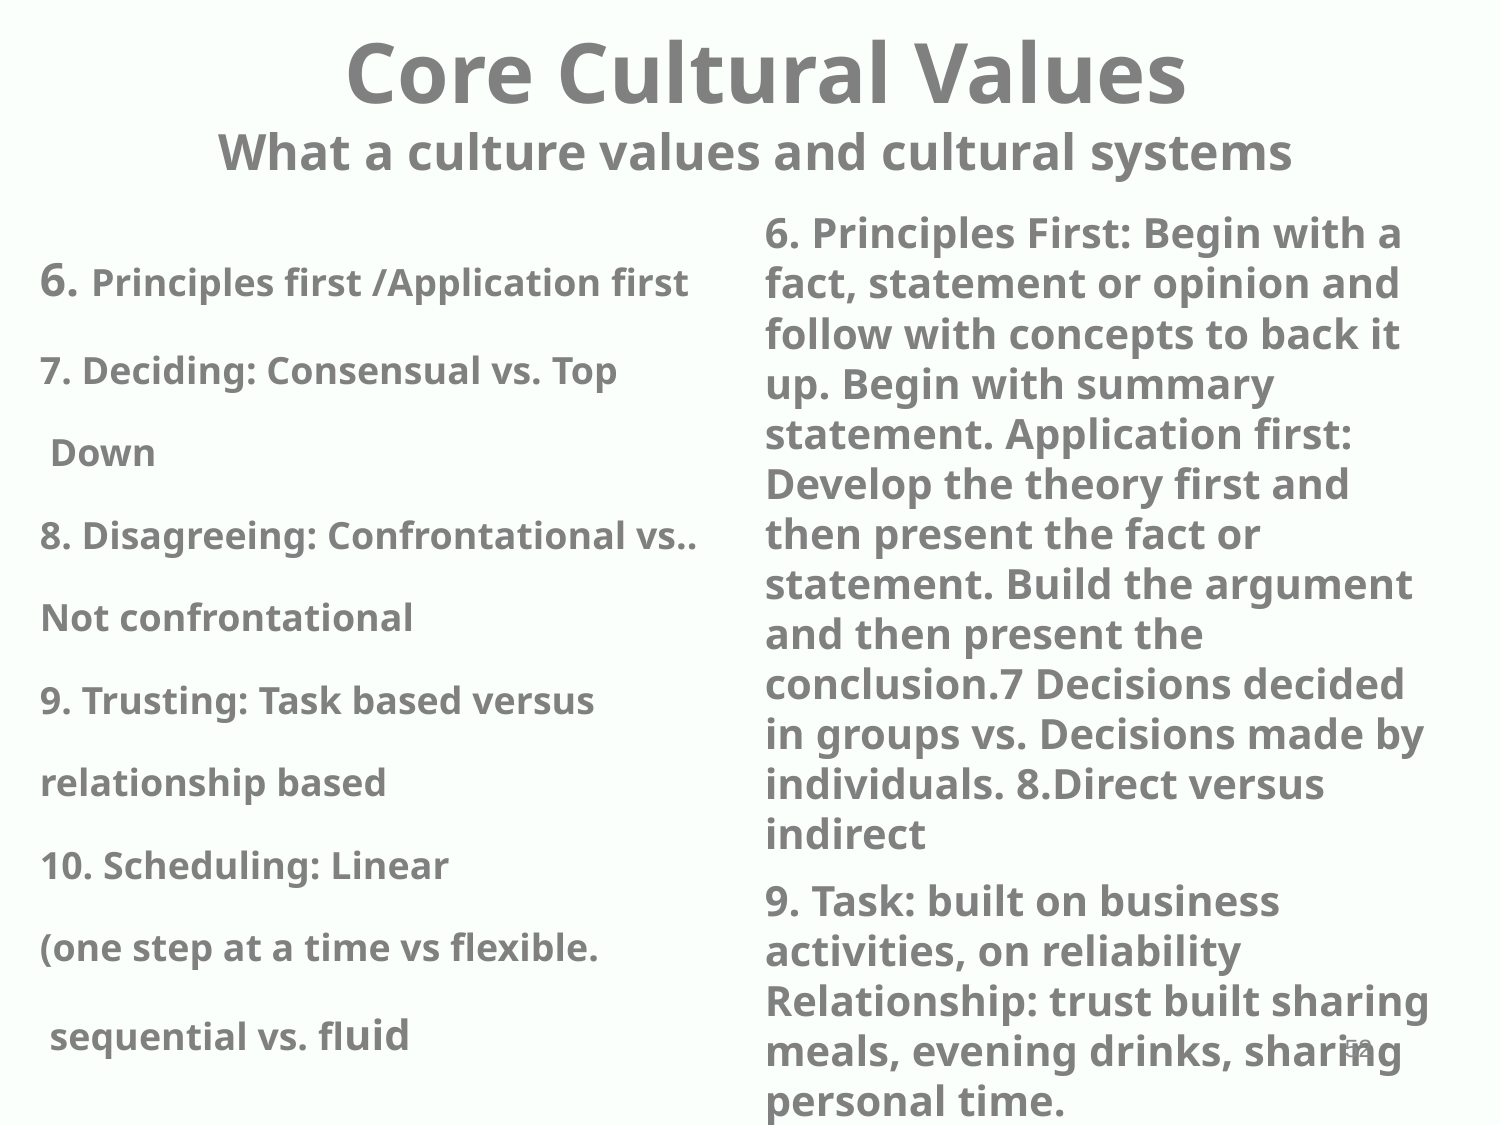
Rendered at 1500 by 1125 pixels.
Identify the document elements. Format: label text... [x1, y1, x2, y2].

text_box 6. Principles first /Application first 7. Deciding: Consensual vs. Top Down 8. Disagreeing: Confrontational vs.. Not confrontational 9. Trusting: Task based versus relationship based 10. Scheduling: Linear (one step at a time vs flexible. sequential vs. fluid 5. Low vs. High Uncertainty Avoidance (Low: few rules , little structure, few guidelines) [24, 142, 800, 1125]
footer [512, 1025, 988, 1100]
text_box Core Cultural Values What a culture values and cultural systems [203, 12, 1308, 188]
text_box 6. Principles First: Begin with a fact, statement or opinion and follow with concepts to back it up. Begin with summary statement. Application first: Develop the theory first and then present the fact or statement. Build the argument and then present the conclusion.7 Decisions decided in groups vs. Decisions made by individuals. 8.Direct versus indirect 9. Task: built on business activities, on reliability Relationship: trust built sharing meals, evening drinks, sharing personal time. [750, 199, 1453, 1125]
slide_number 52 [1074, 1025, 1388, 1100]
